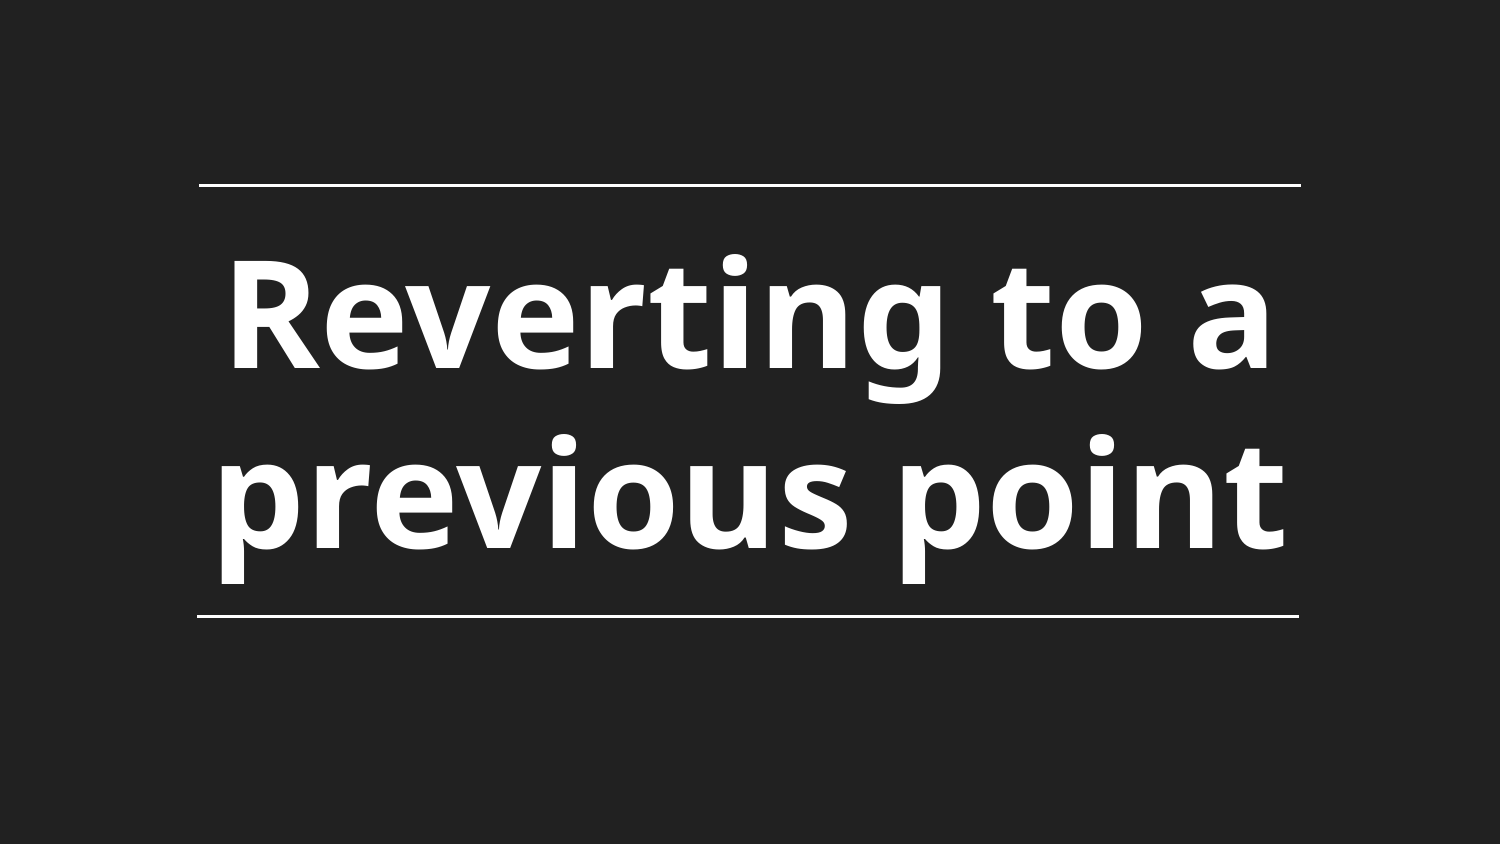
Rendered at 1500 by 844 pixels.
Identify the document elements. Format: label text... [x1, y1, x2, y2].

title Reverting to a previous point [51, 203, 1449, 405]
